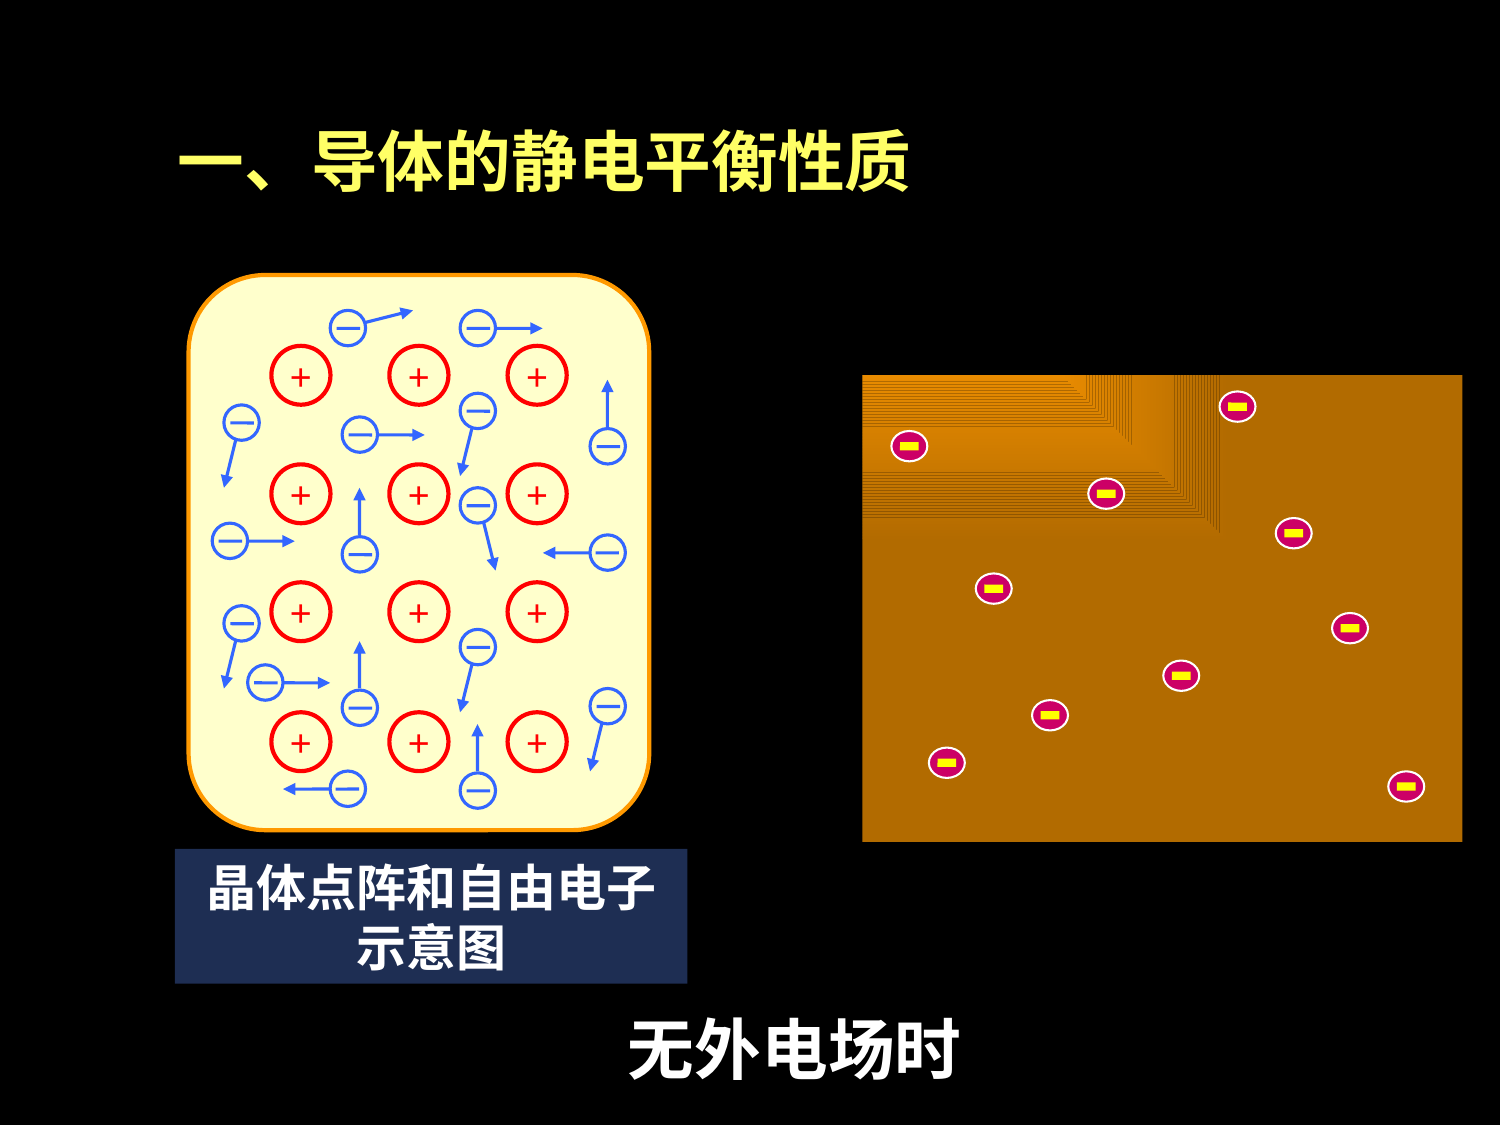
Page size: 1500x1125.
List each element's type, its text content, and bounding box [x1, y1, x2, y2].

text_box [174, 274, 688, 984]
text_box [862, 374, 1463, 842]
text_box 无外电场时 [612, 999, 977, 1095]
text_box 一、导体的静电平衡性质 [162, 112, 1163, 208]
